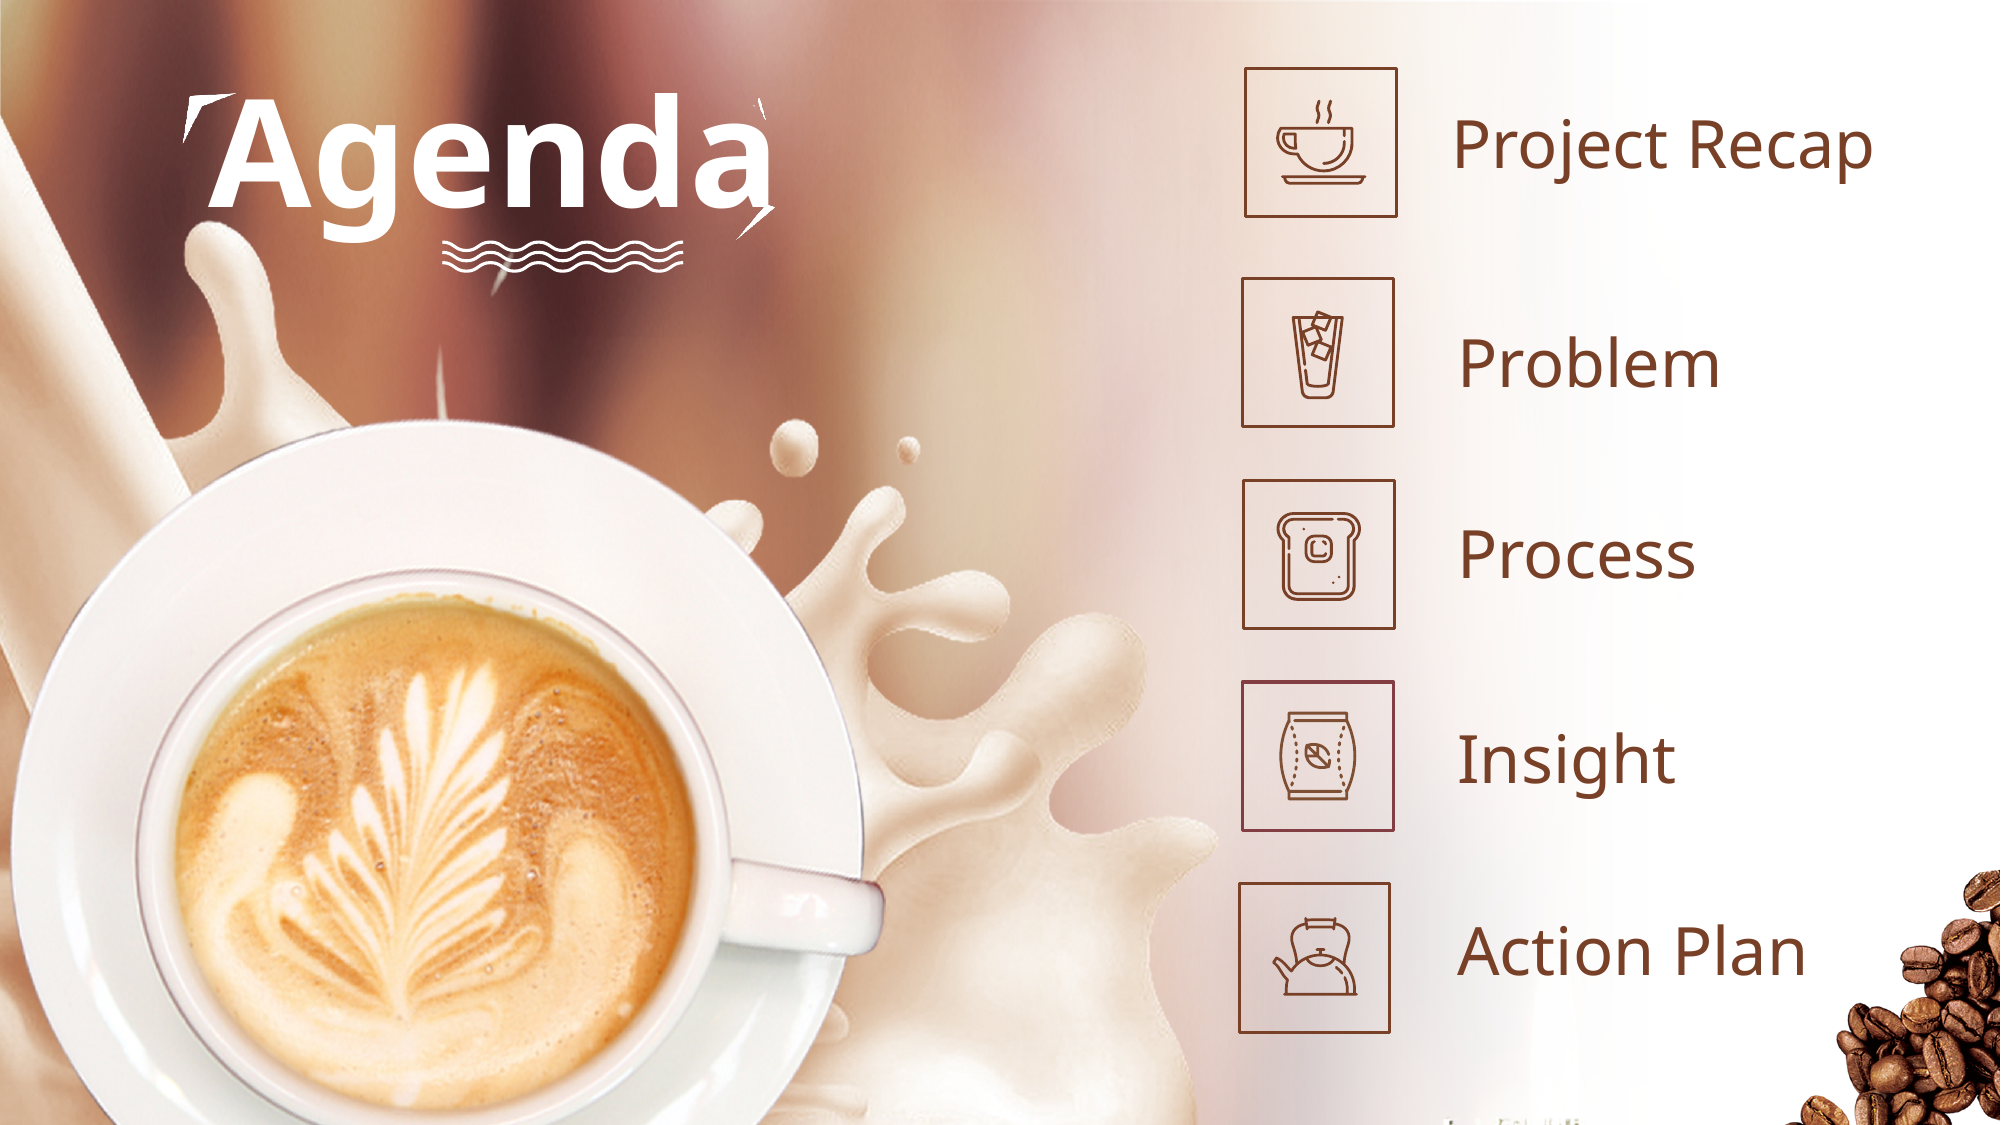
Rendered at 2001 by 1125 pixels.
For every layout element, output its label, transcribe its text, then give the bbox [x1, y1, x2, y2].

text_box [442, 241, 684, 272]
text_box Process [1442, 504, 1836, 600]
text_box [1239, 883, 1390, 1033]
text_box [1242, 278, 1394, 427]
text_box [1243, 480, 1395, 629]
text_box Insight [1442, 709, 1836, 805]
text_box Agenda [187, 49, 802, 245]
text_box Action Plan [1442, 901, 1771, 996]
picture [0, 0, 2000, 1125]
text_box Problem [1442, 313, 1836, 409]
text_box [1245, 68, 1397, 217]
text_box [1242, 681, 1394, 831]
text_box Project Recap [1436, 94, 1910, 217]
